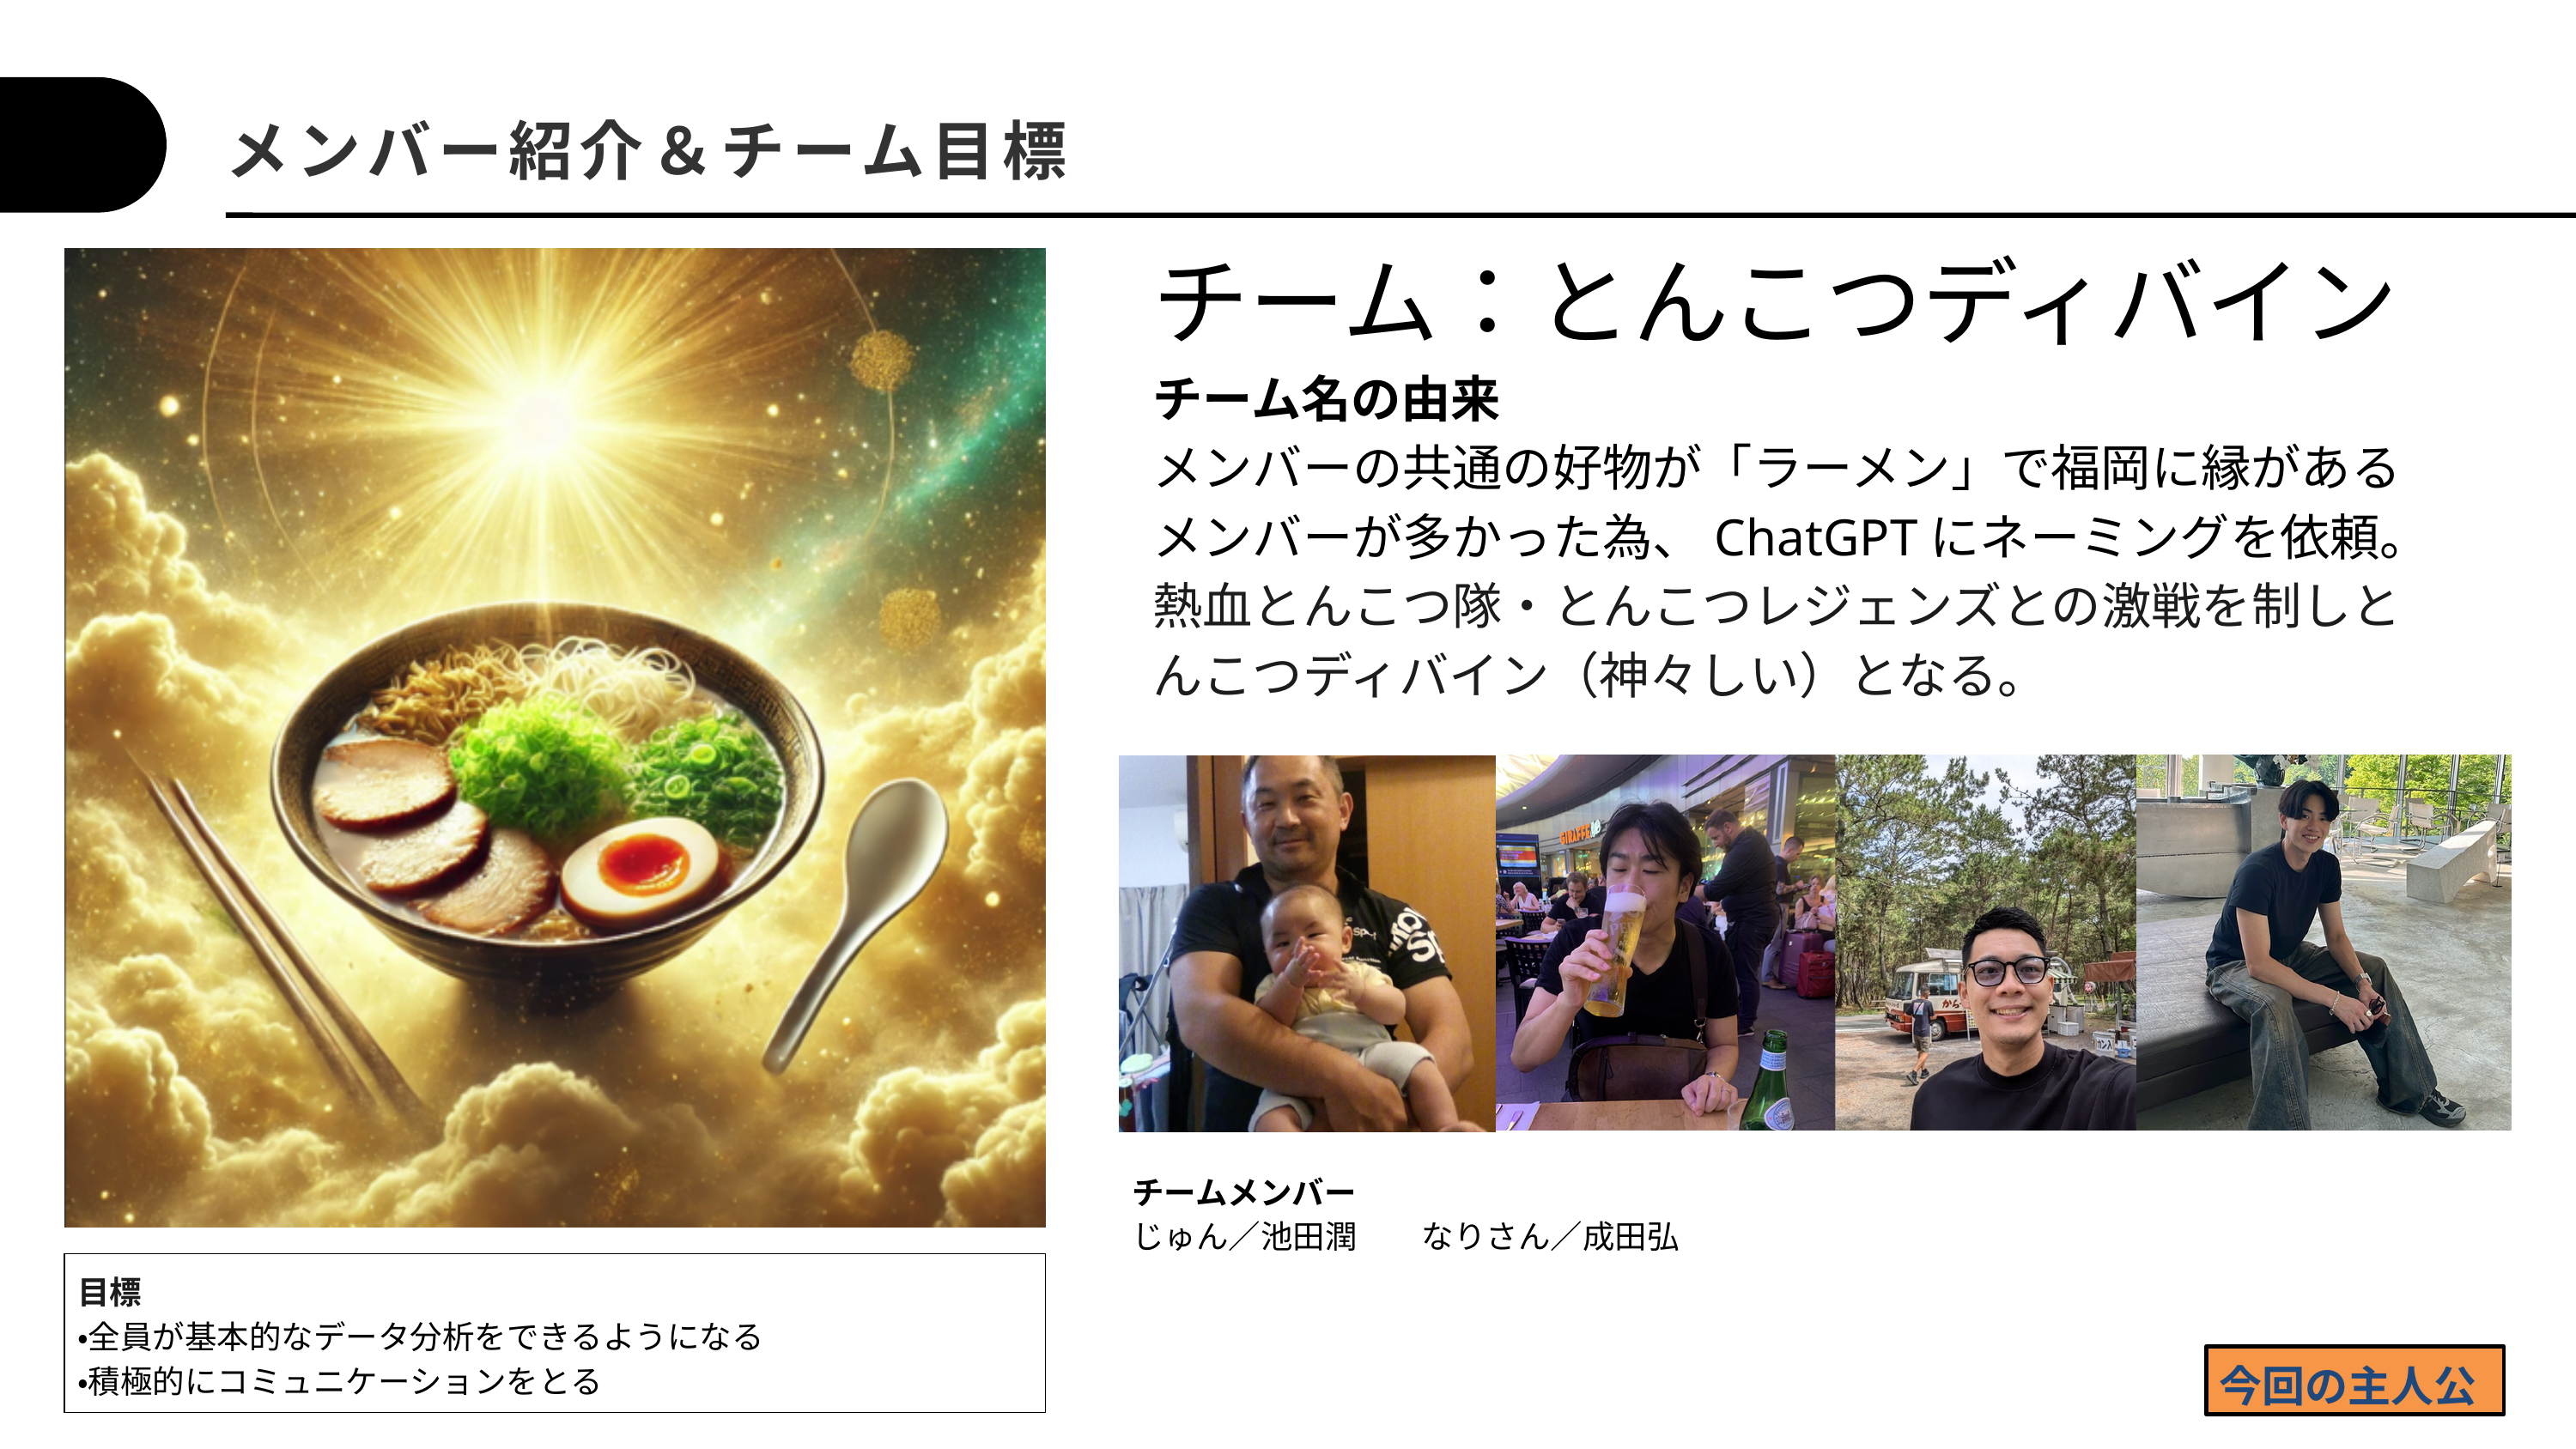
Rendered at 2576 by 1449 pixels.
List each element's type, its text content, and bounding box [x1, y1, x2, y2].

text_box 今回の主人公 [2206, 1346, 2505, 1415]
text_box チームメンバー じゅん／池田潤 なりさん／成田弘 [1119, 1153, 2518, 1269]
text_box [1460, 755, 1836, 1131]
picture [64, 248, 1046, 1228]
text_box チーム名の由来 メンバーの共通の好物が「ラーメン」で福岡に縁があるメンバーが多かった為、ChatGPTにネーミングを依頼。熱血とんこつ隊・とんこつレジェンズとの激戦を制しとんこつディバイン（神々しい）となる。 [1139, 345, 2449, 717]
text_box チーム：とんこつディバイン [1139, 228, 2504, 371]
text_box メンバー紹介＆チーム目標 [225, 91, 1856, 188]
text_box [15, 61, 152, 228]
text_box [2136, 755, 2512, 1131]
text_box [1119, 755, 1496, 1132]
text_box 目標 ・全員が基本的なデータ分析をできるようになる ・積極的にコミュニケーションをとる [64, 1253, 1046, 1413]
text_box [1836, 755, 2136, 1131]
